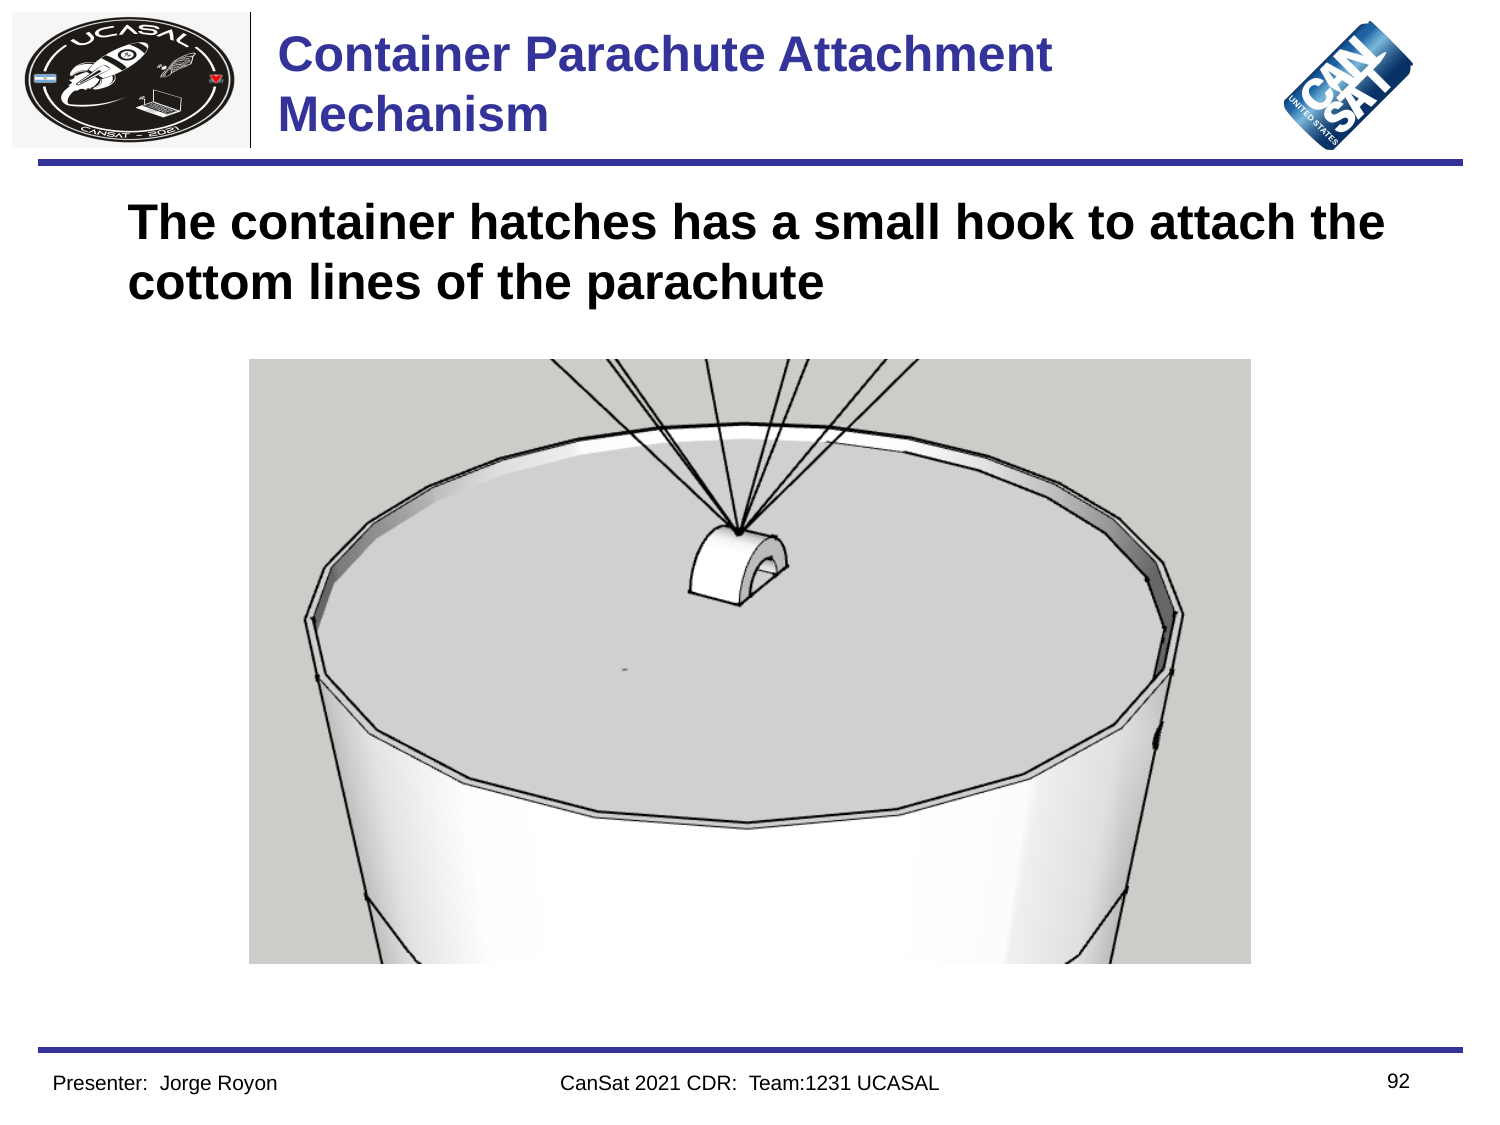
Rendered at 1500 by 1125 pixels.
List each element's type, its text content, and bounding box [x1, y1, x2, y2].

slide_number ‹#› [1312, 1059, 1425, 1100]
picture [249, 359, 1251, 964]
picture [12, 12, 250, 148]
picture [1284, 21, 1413, 150]
title Container Parachute Attachment Mechanism [262, 12, 1238, 150]
text_box Presenter: Jorge Royon [37, 1062, 413, 1103]
footer CanSat 2021 CDR: Team:1231 UCASAL [450, 1062, 1050, 1103]
list The container hatches has a small hook to attach the cottom lines of the parachute [37, 174, 1463, 1025]
